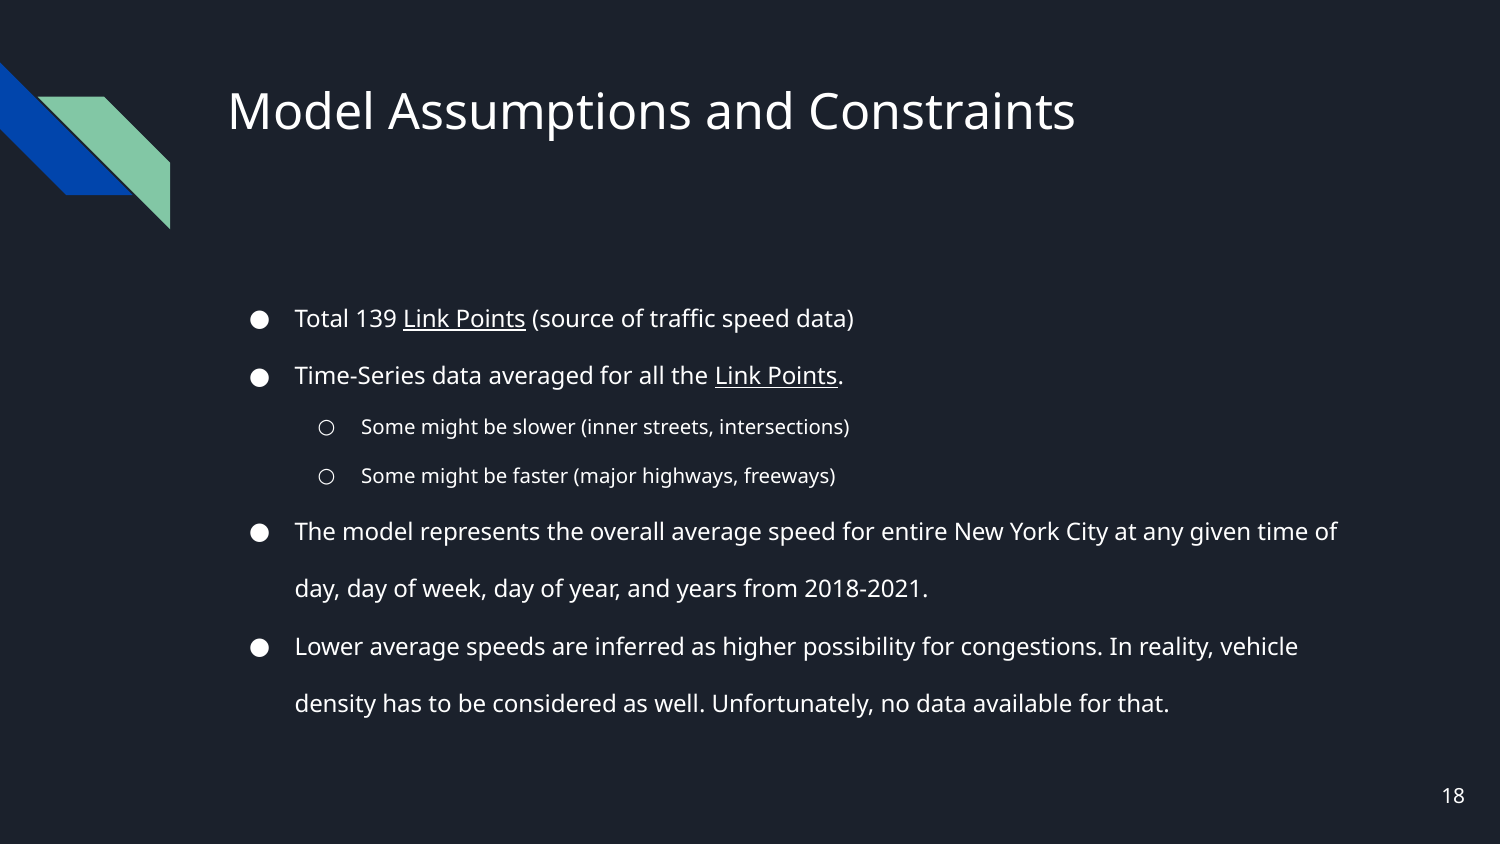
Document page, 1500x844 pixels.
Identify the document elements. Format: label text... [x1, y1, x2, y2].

list Total 139 Link Points (source of traffic speed data) Time-Series data averaged for all the Link Points. Some might be slower (inner streets, intersections) Some might be faster (major highways, freeways) The model represents the overall average speed for entire New York City at any given time of day, day of week, day of year, and years from 2018-2021. Lower average speeds are inferred as higher possibility for congestions. In reality, vehicle density has to be considered as well. Unfortunately, no data available for that. [212, 257, 1368, 735]
slide_number ‹#› [1389, 764, 1480, 830]
title Model Assumptions and Constraints [212, 64, 1368, 215]
